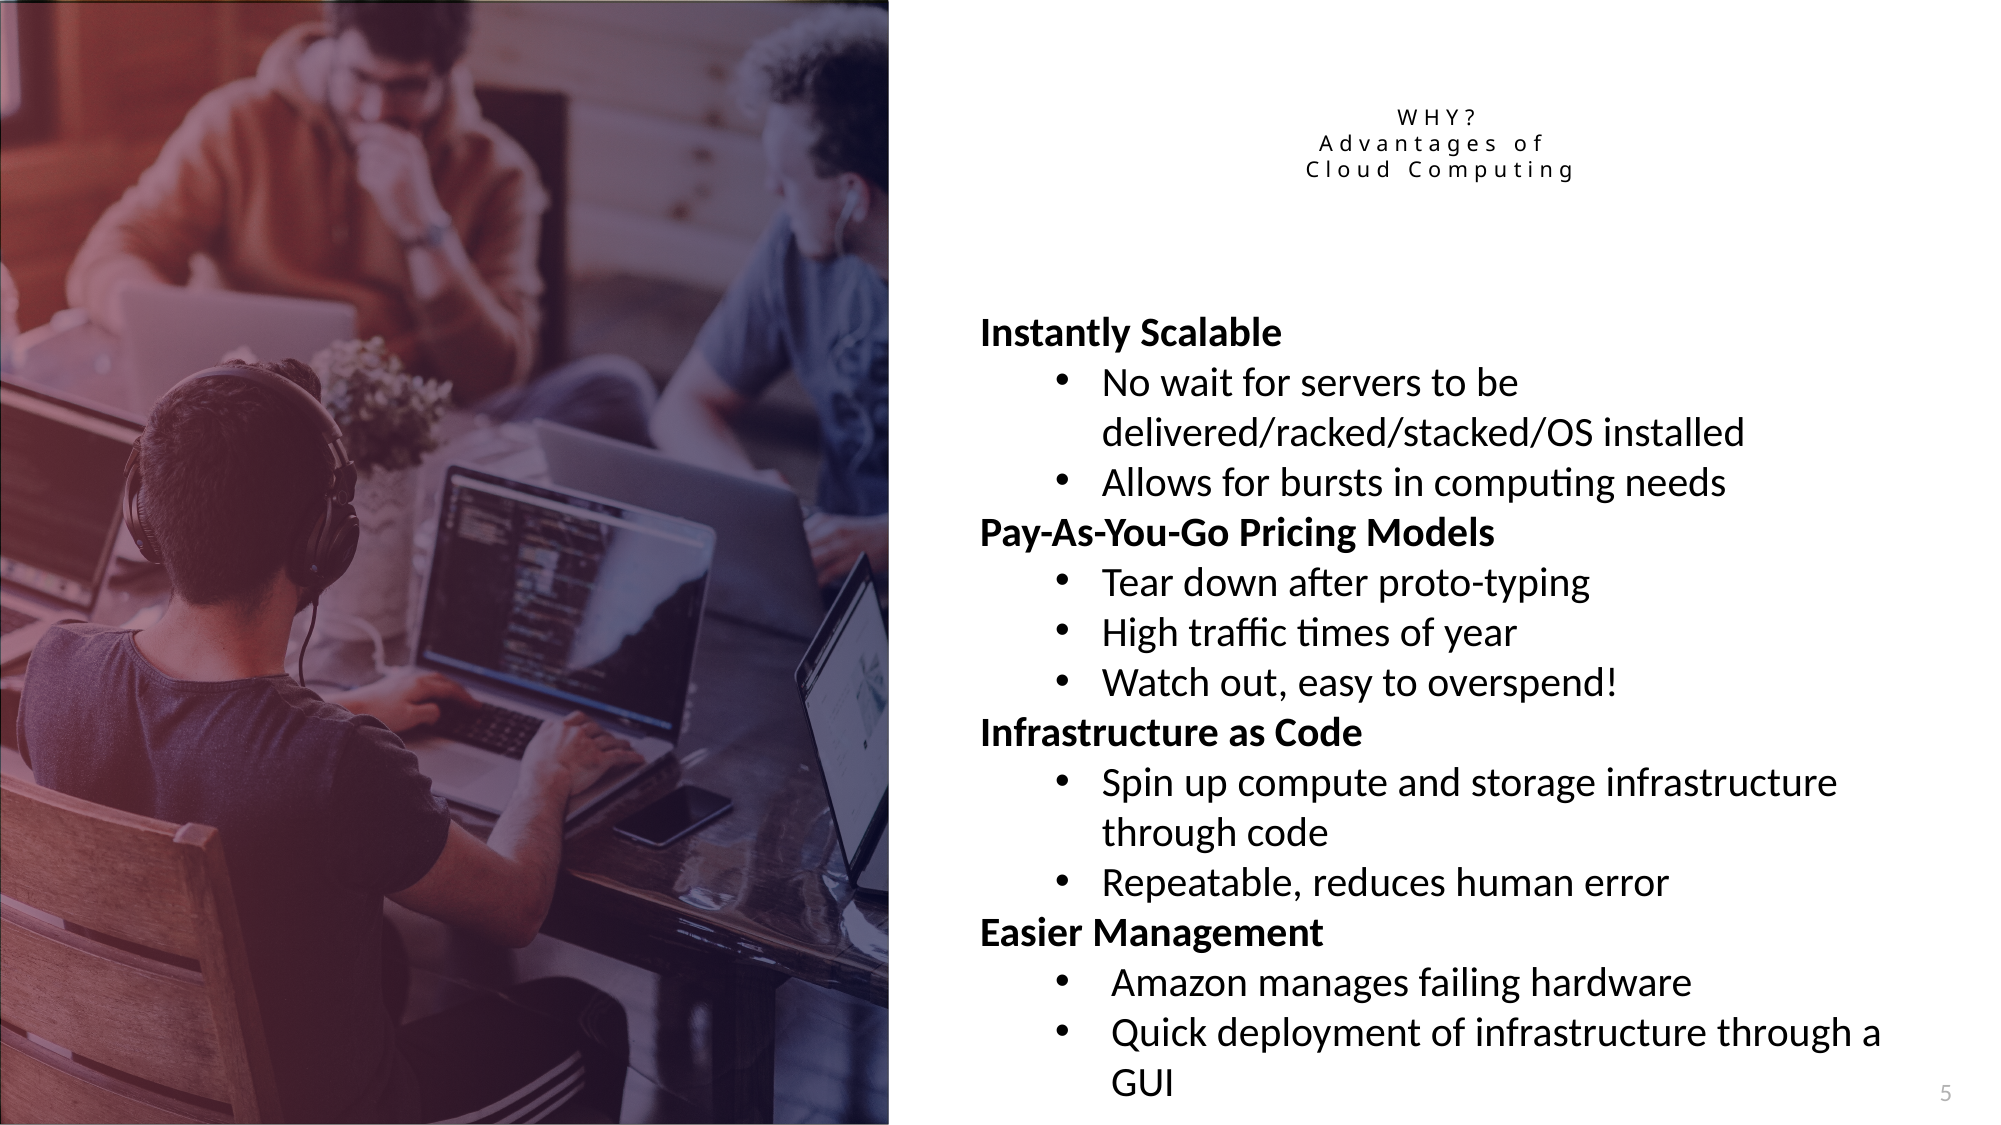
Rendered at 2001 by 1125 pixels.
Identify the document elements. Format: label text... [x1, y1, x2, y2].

title WHY? Advantages of Cloud Computing [911, 95, 1968, 191]
slide_number 5 [1914, 1061, 1968, 1121]
text_box Instantly Scalable No wait for servers to be delivered/racked/stacked/OS installed Allows for bursts in computing needs Pay-As-You-Go Pricing Models Tear down after proto-typing High traffic times of year Watch out, easy to overspend! Infrastructure as Code Spin up compute and storage infrastructure through code Repeatable, reduces human error Easier Management Amazon manages failing hardware Quick deployment of infrastructure through a GUI [965, 297, 1914, 1125]
picture [0, 0, 889, 1125]
